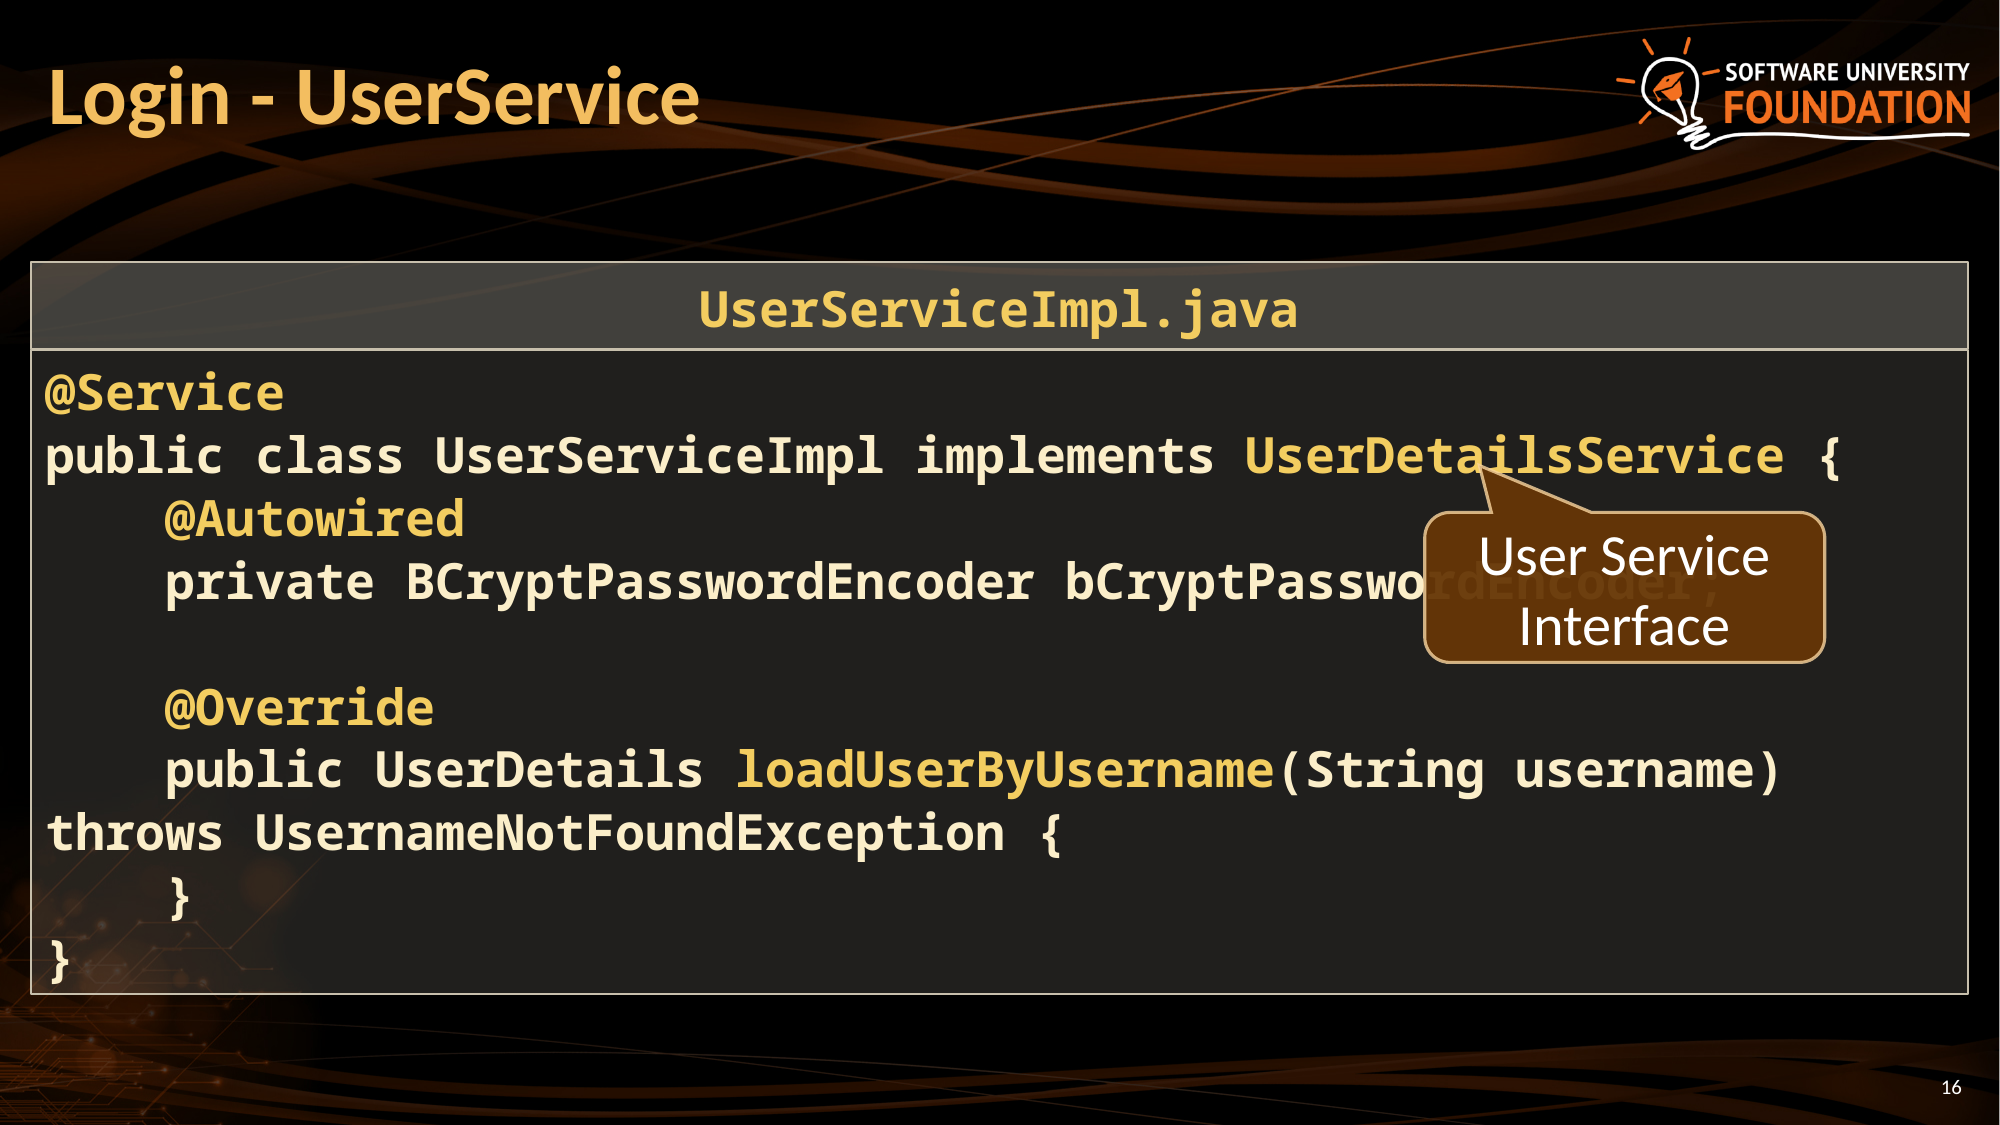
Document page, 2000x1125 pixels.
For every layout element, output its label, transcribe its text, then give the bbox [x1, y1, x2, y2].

title Login - UserService [30, 6, 1602, 189]
text_box @Service public class UserServiceImpl implements UserDetailsService { @Autowired private BCryptPasswordEncoder bCryptPasswordEncoder; @Override public UserDetails loadUserByUsername(String username) throws UsernameNotFoundException { } } [30, 349, 1968, 995]
text_box User Service Interface [1423, 463, 1826, 664]
slide_number 16 [1897, 1070, 1968, 1103]
text_box UserServiceImpl.java [30, 262, 1968, 349]
picture [0, 0, 2000, 1125]
